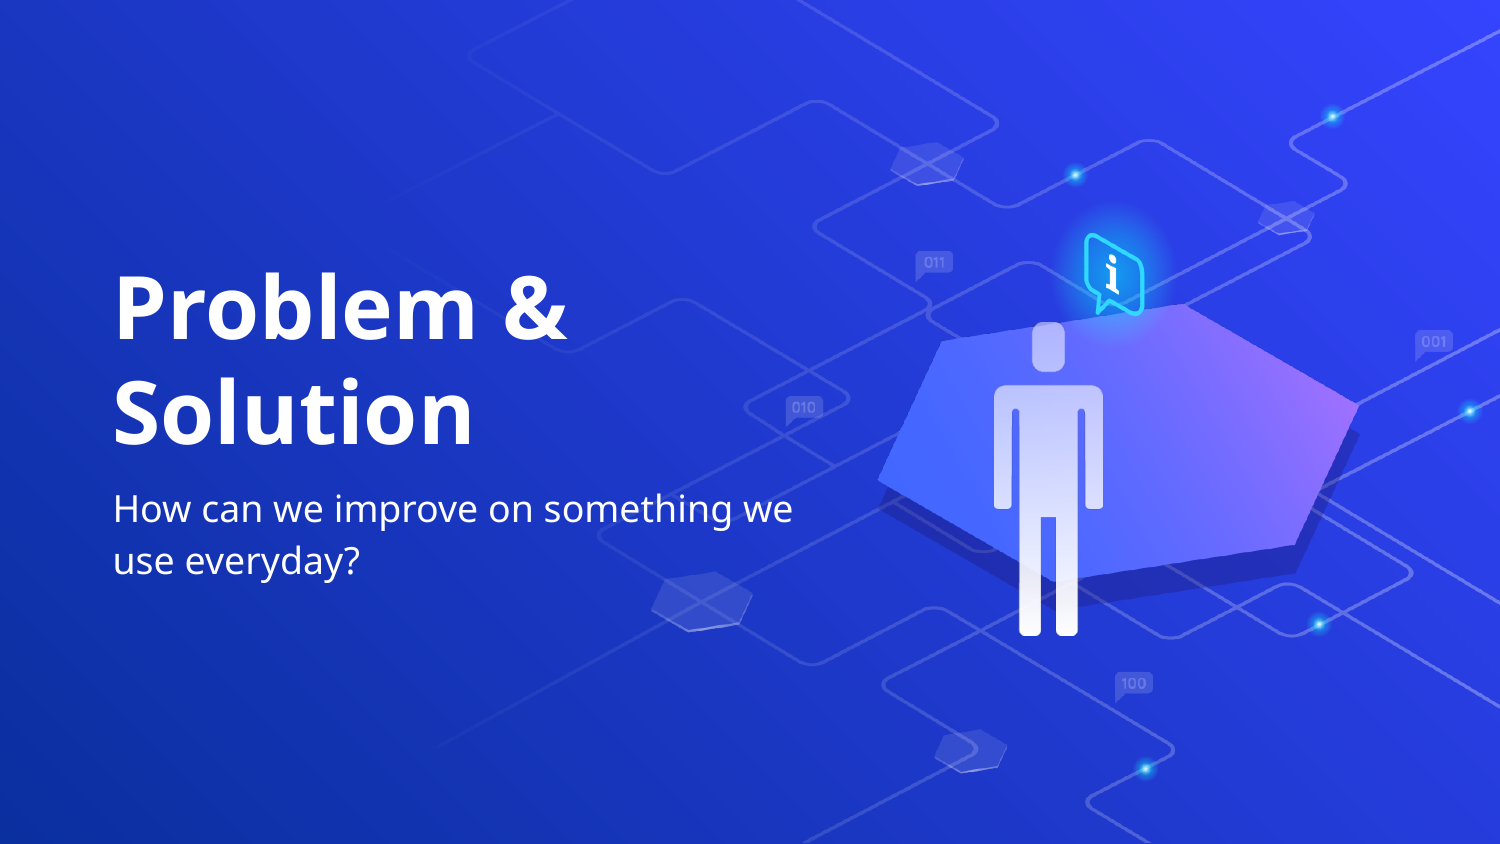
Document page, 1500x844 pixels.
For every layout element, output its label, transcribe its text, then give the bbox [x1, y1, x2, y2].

picture [0, 0, 1500, 844]
subtitle How can we improve on something we use everyday? [112, 478, 812, 608]
title Problem & Solution [112, 272, 812, 463]
